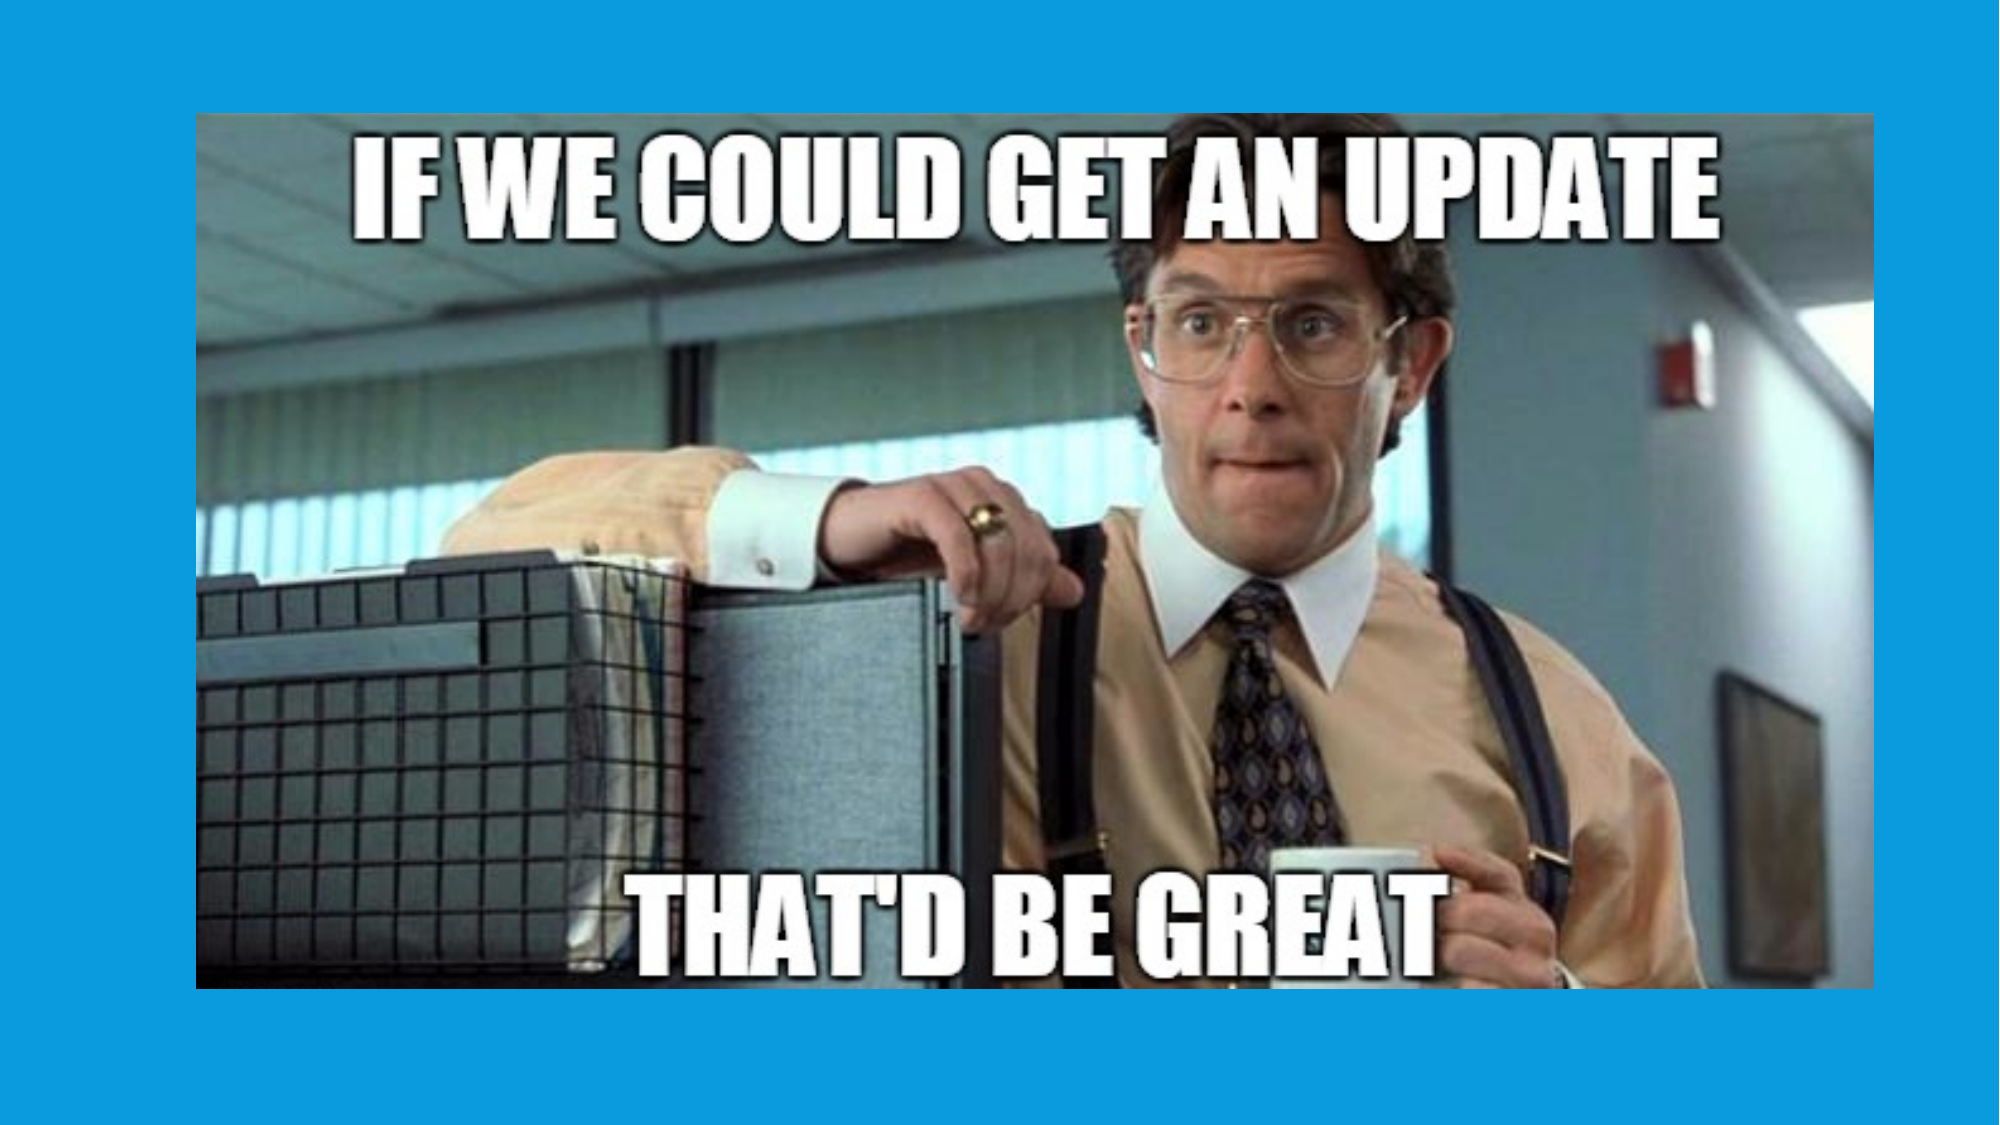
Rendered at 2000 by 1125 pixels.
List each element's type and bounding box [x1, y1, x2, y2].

picture [197, 114, 1873, 988]
